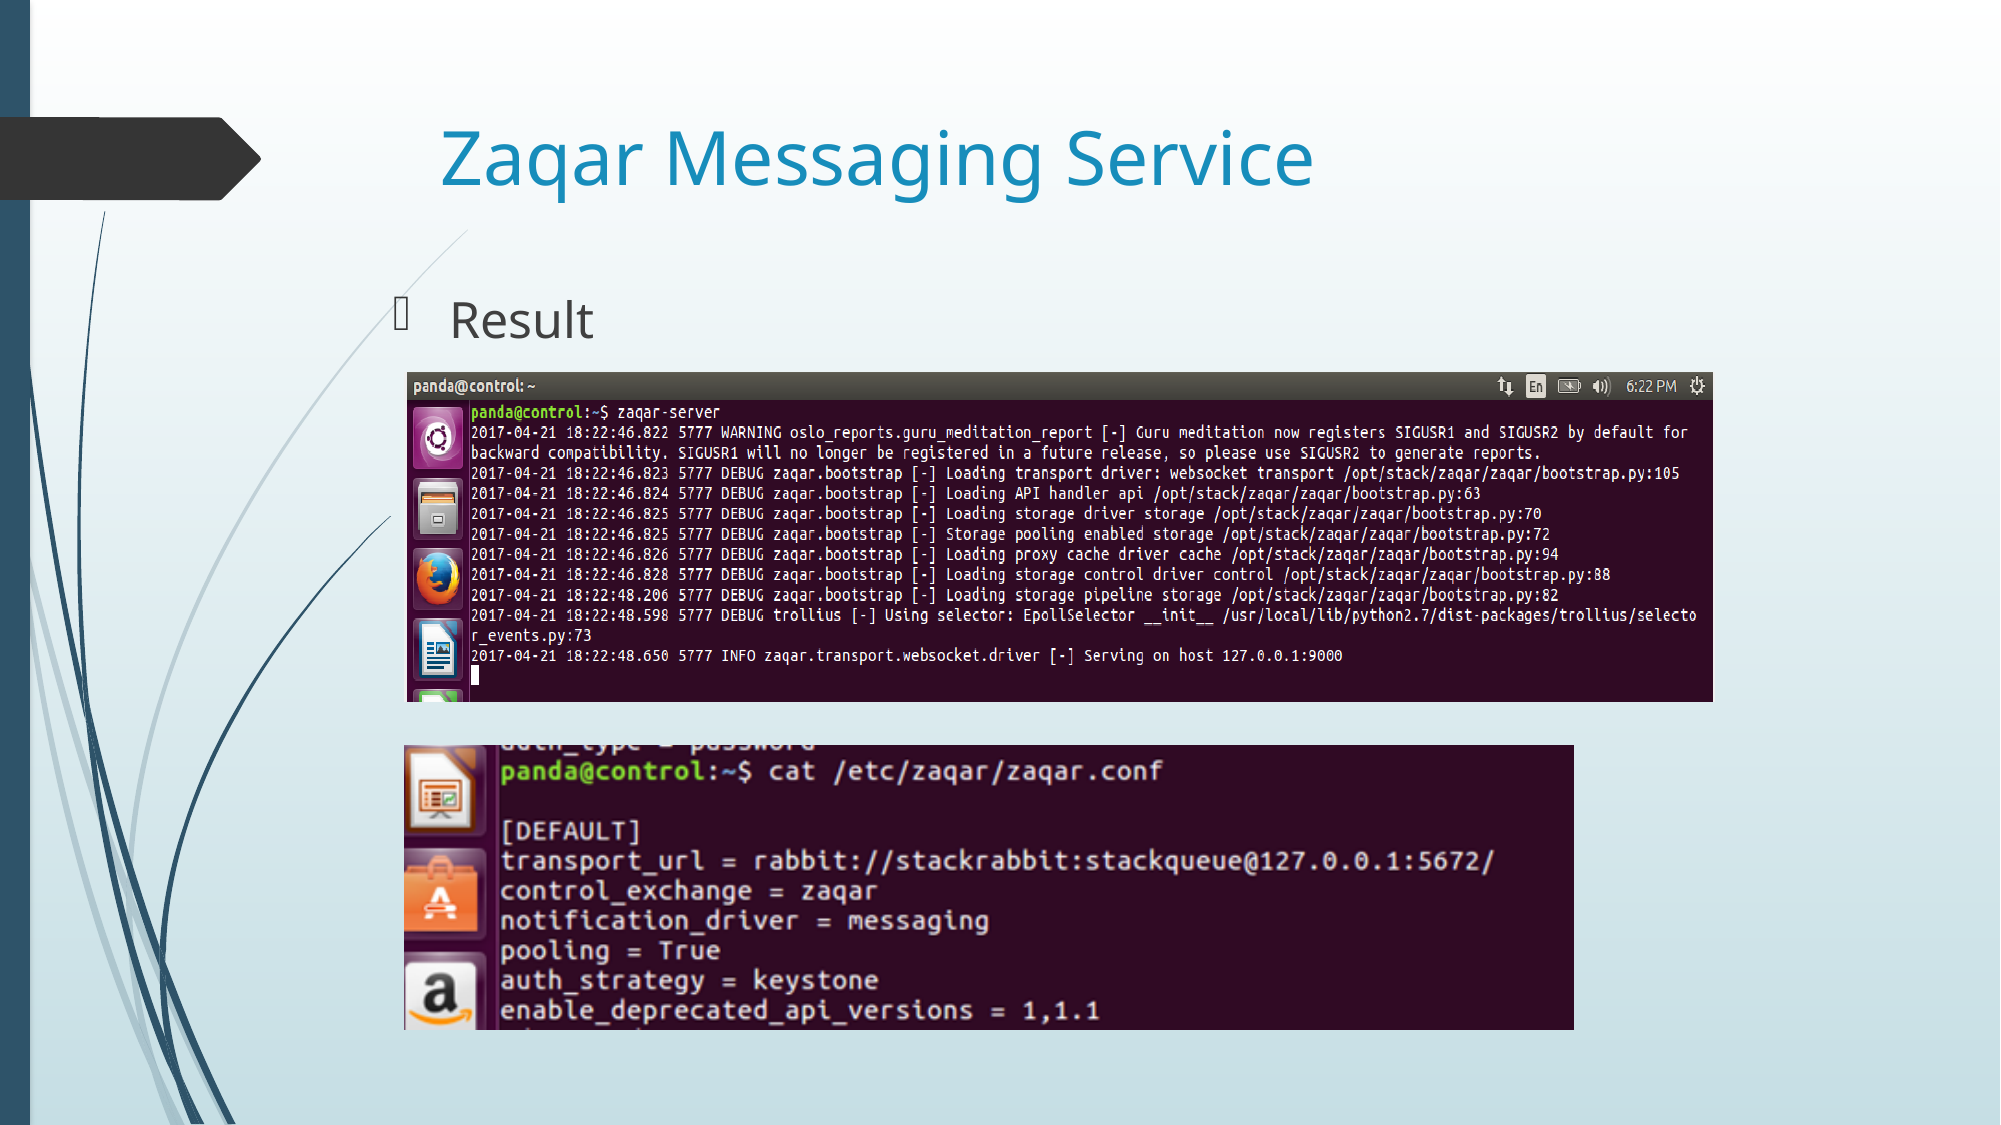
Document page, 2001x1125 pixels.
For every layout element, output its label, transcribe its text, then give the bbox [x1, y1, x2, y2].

text_box Result [378, 281, 1841, 901]
picture [403, 372, 1730, 703]
picture [403, 745, 1574, 1030]
title Zaqar Messaging Service [425, 102, 1888, 313]
